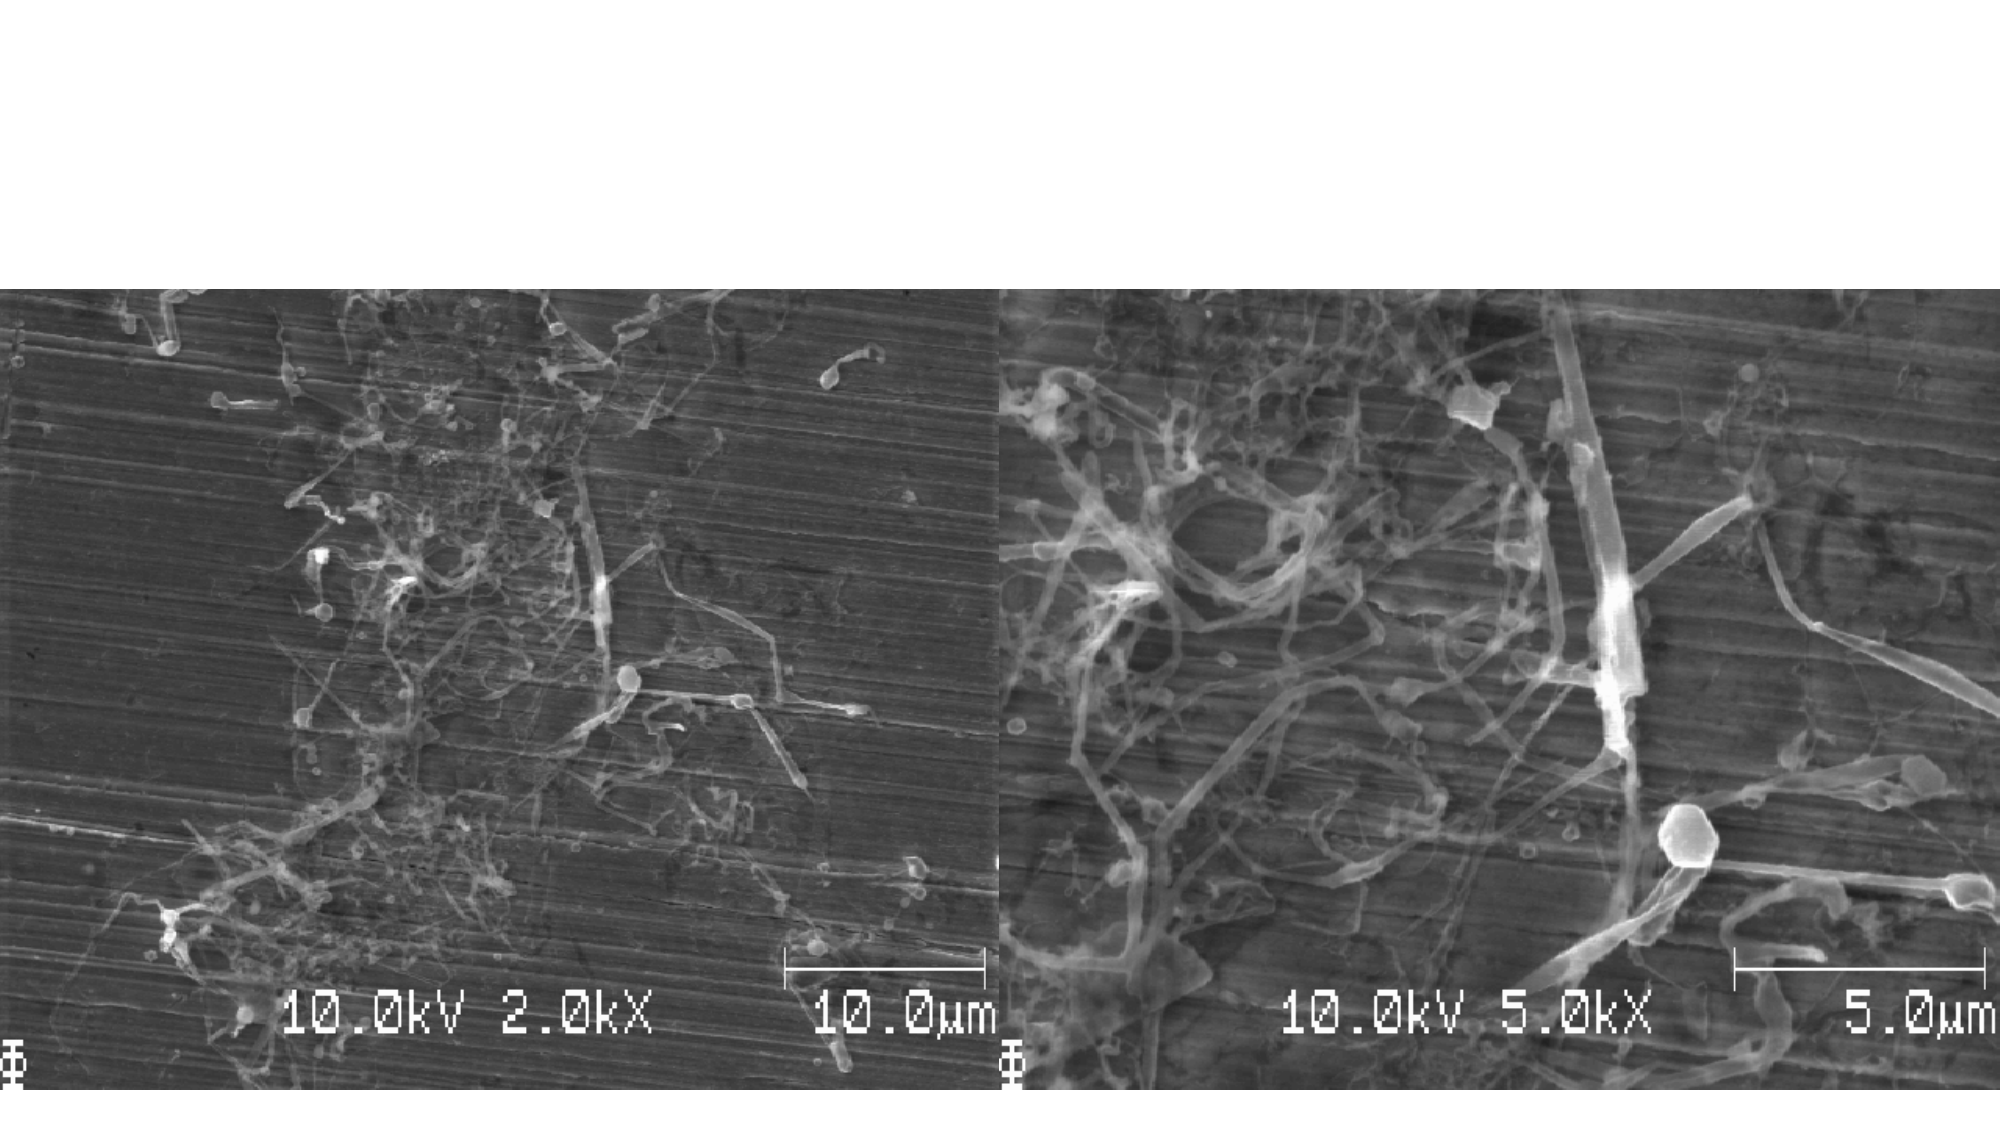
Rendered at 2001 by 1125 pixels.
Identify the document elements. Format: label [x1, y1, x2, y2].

picture [0, 289, 2000, 1090]
